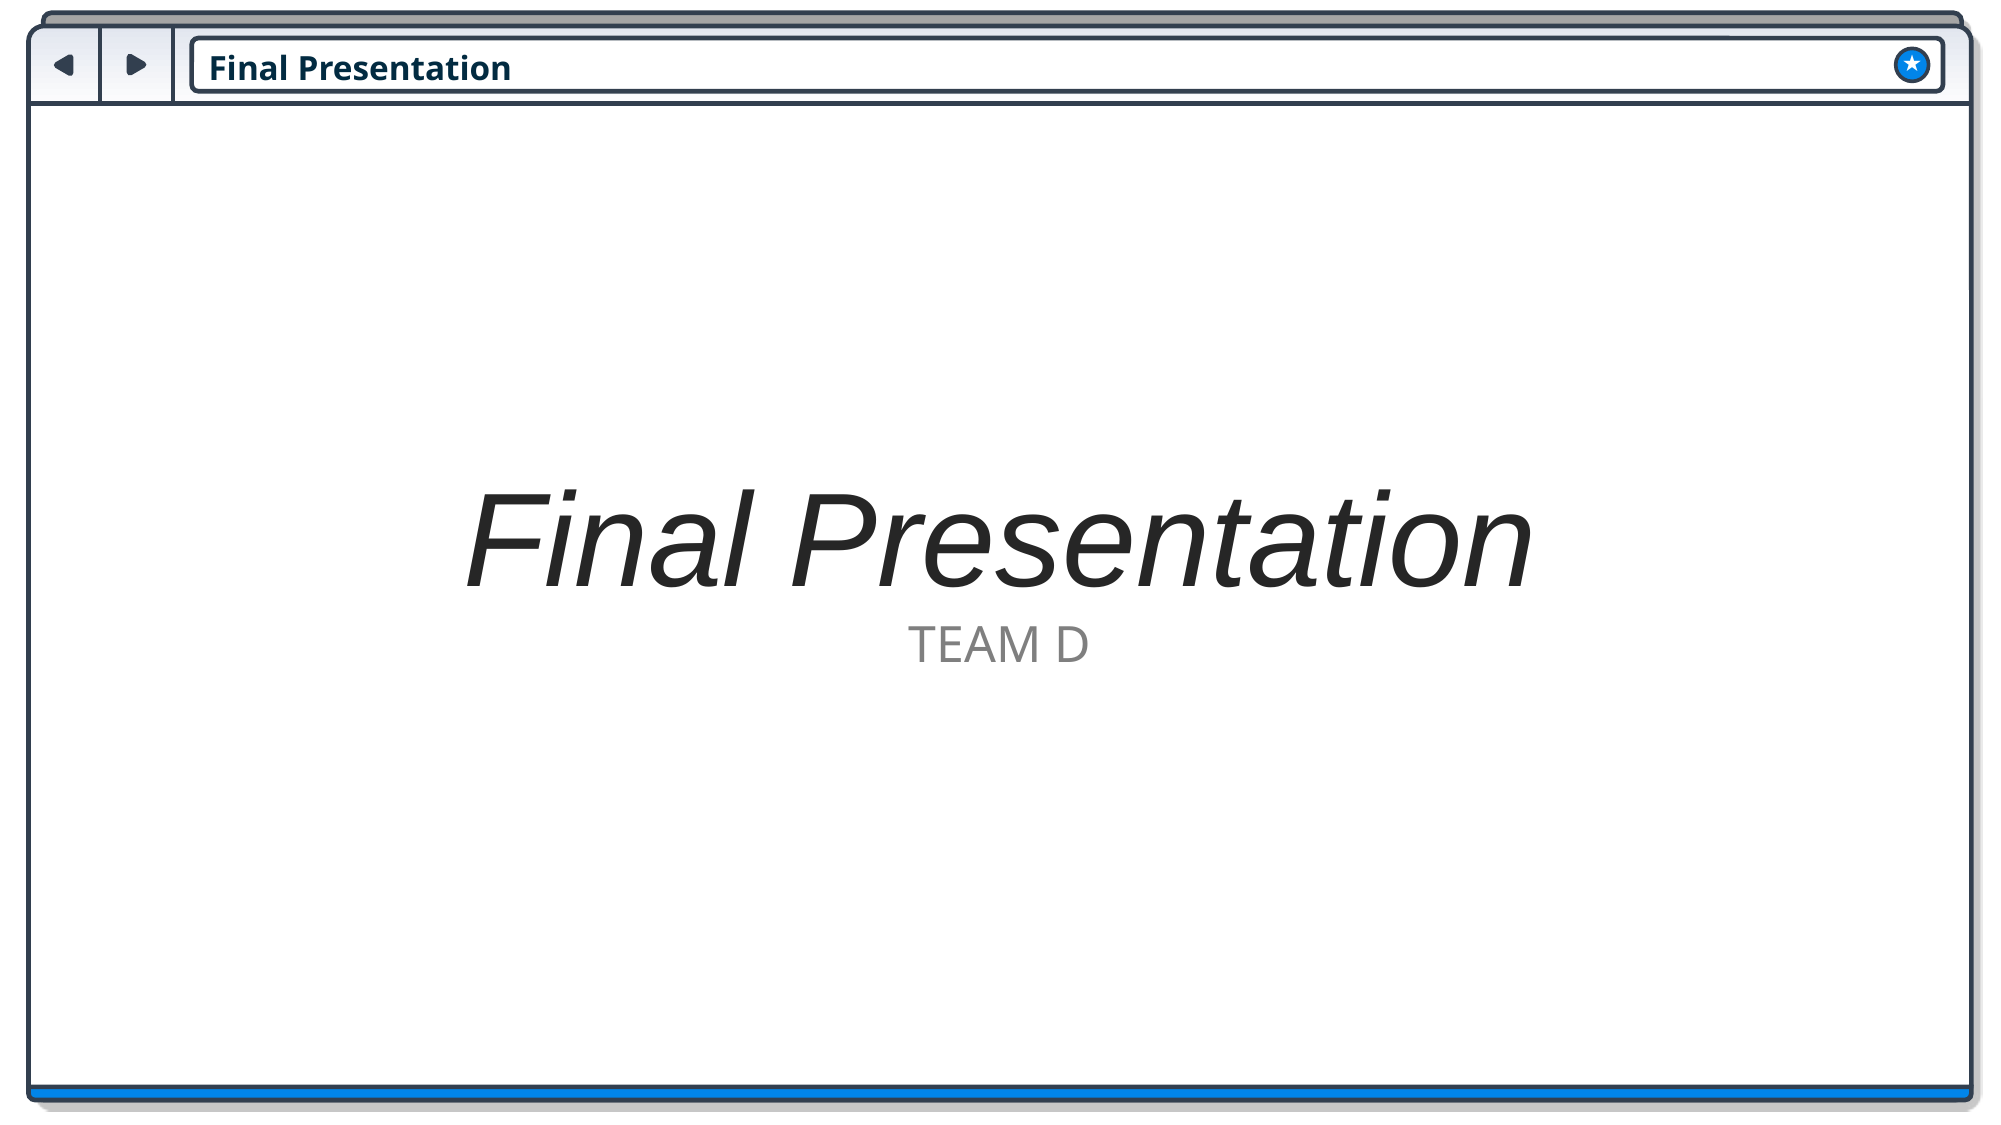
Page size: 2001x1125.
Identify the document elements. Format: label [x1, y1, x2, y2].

text_box [28, 12, 1972, 1101]
